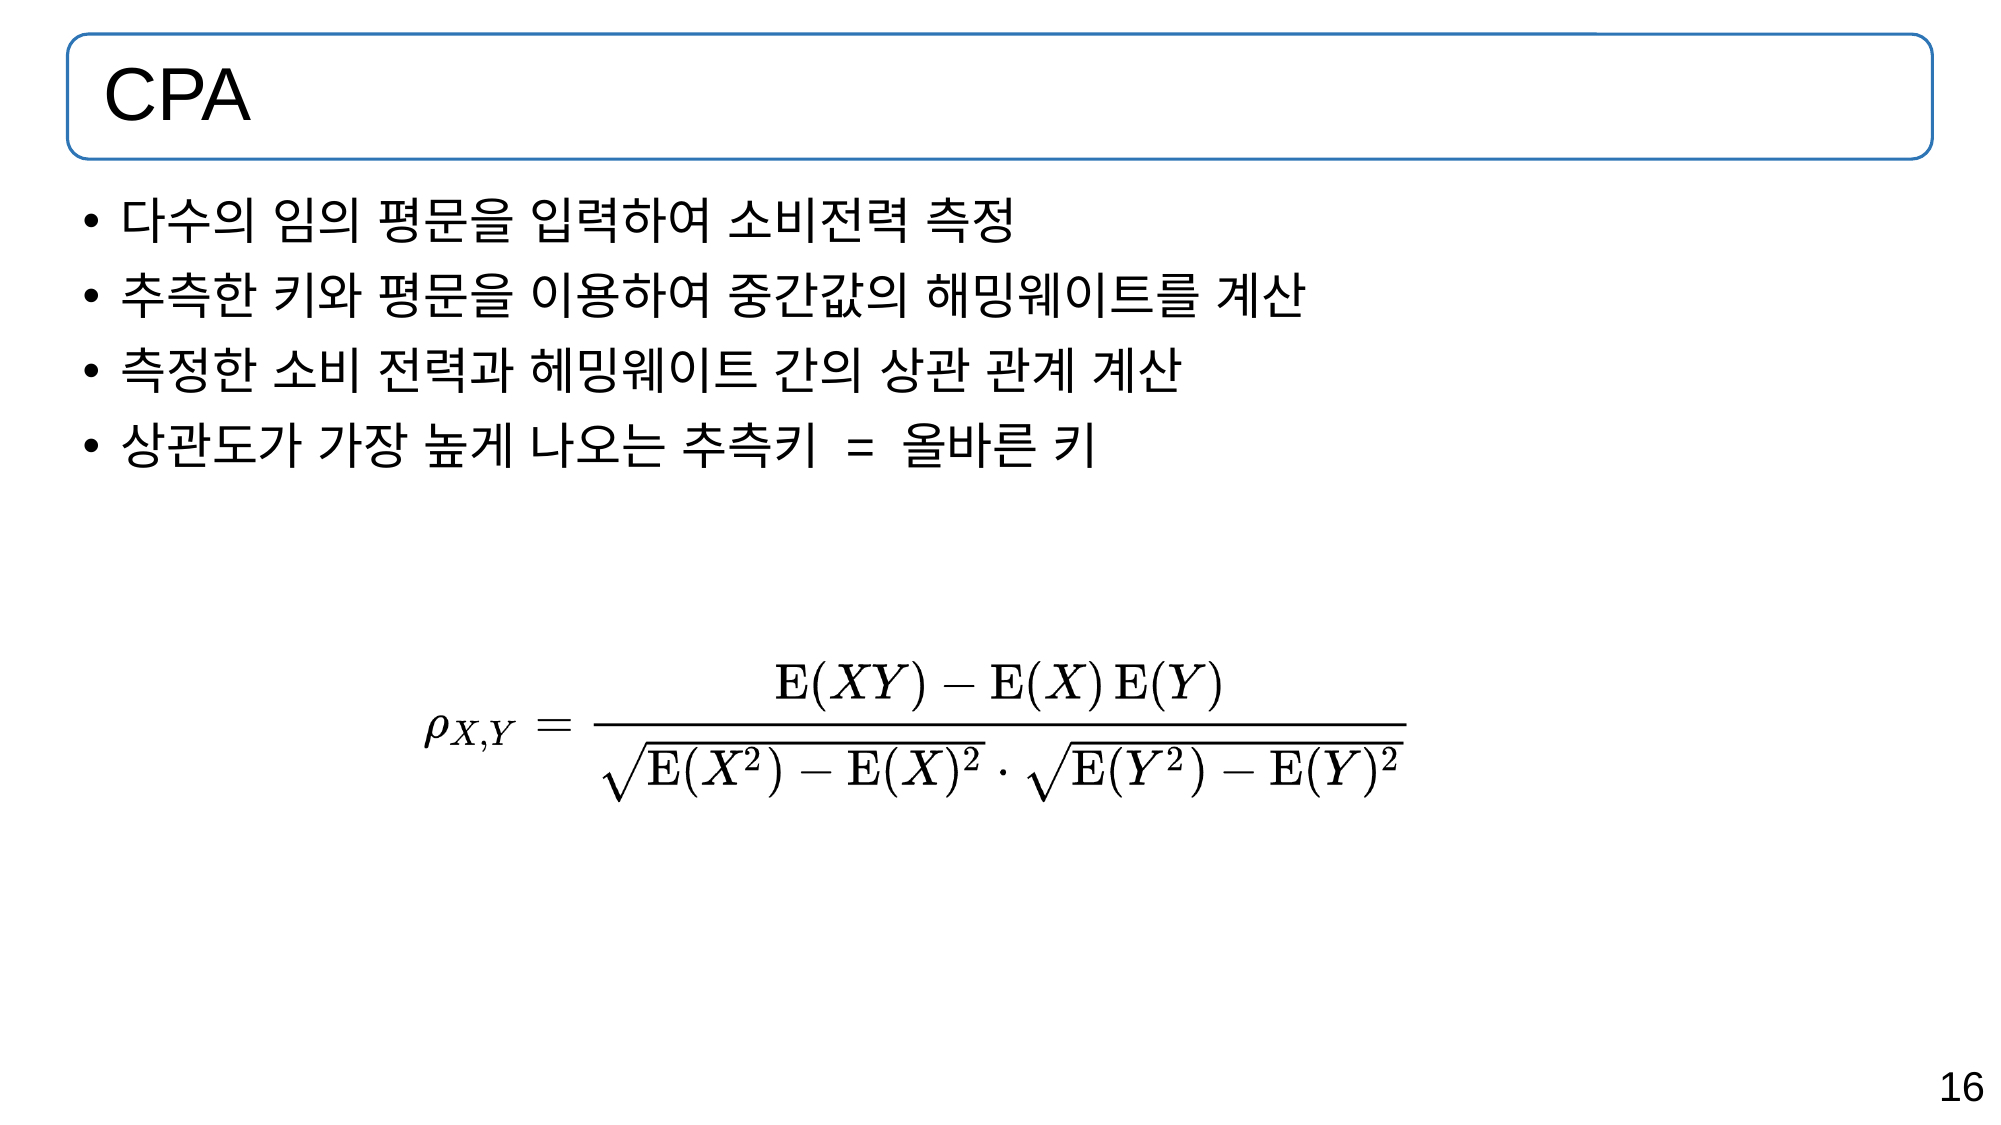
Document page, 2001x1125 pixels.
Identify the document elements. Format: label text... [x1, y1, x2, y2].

picture [389, 614, 1468, 869]
list 다수의 임의 평문을 입력하여 소비전력 측정 추측한 키와 평문을 이용하여 중간값의 해밍웨이트를 계산 측정한 소비 전력과 헤밍웨이트 간의 상관 관계 계산 상관도가 가장 높게 나오는 추측키 = 올바른 키 [67, 189, 1933, 1109]
title CPA [67, 34, 1933, 160]
